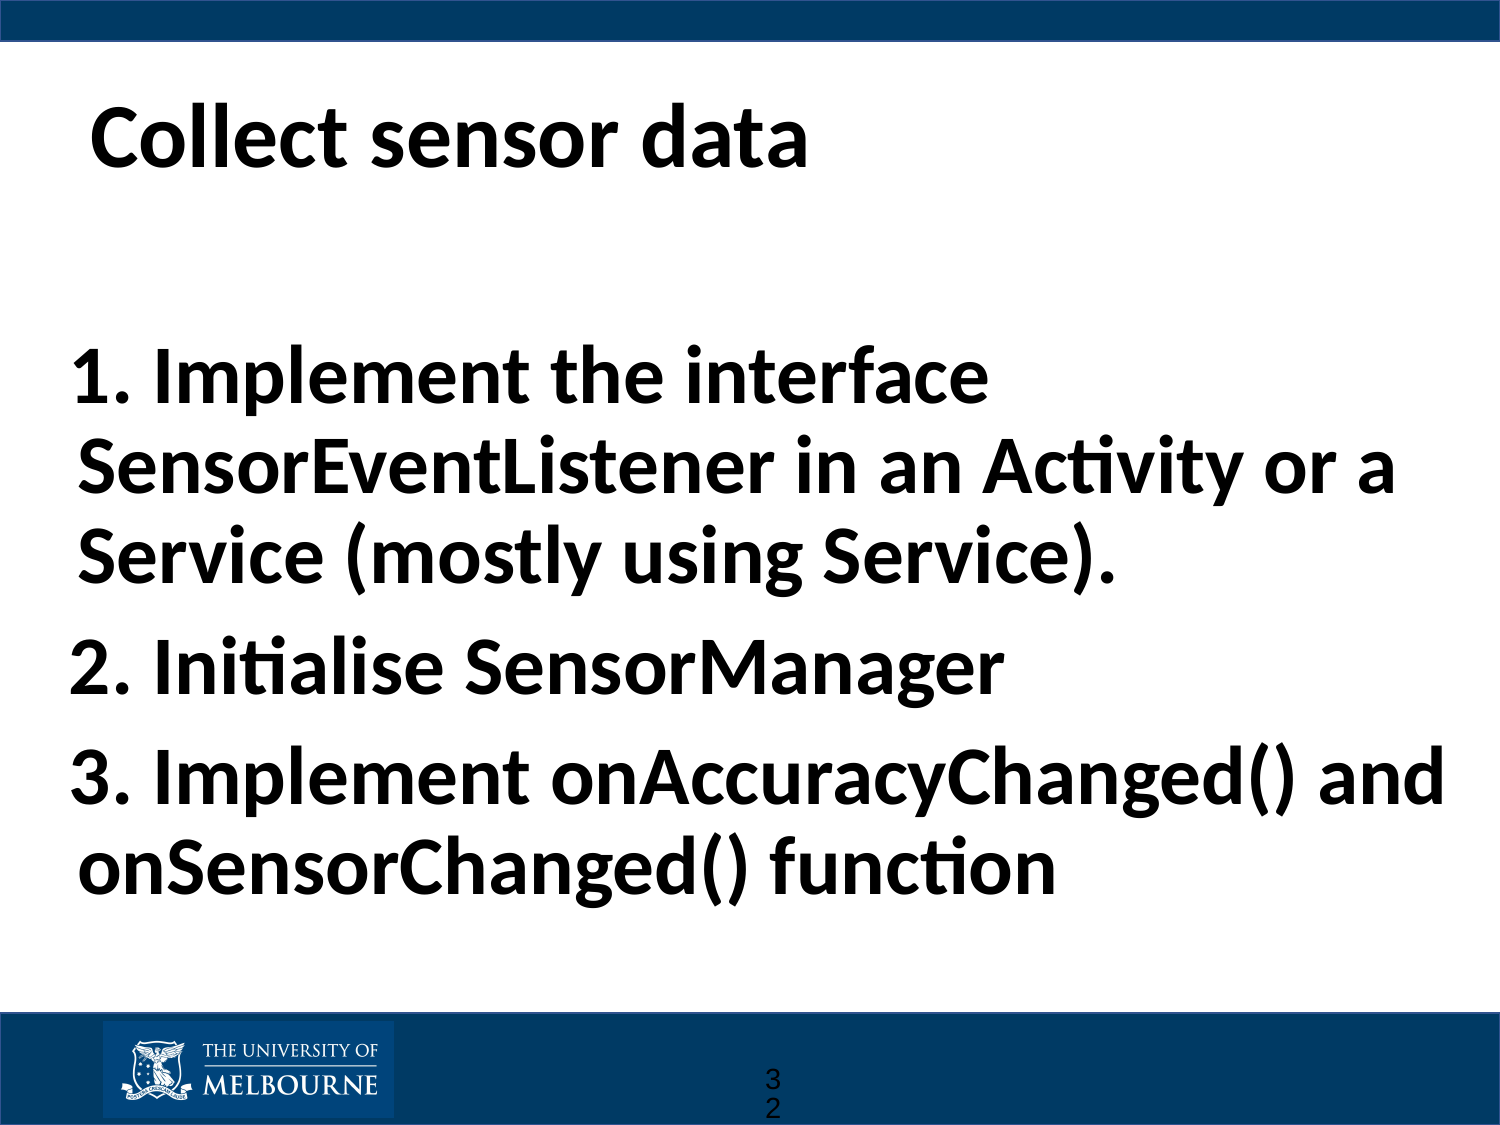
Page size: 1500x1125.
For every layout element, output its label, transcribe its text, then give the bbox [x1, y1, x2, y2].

slide_number 32 [750, 1060, 780, 1095]
title Collect sensor data [75, 53, 1426, 195]
list 1. Implement the interface SensorEventListener in an Activity or a Service (mostly using Service). 2. Initialise SensorManager 3. Implement onAccuracyChanged() and onSensorChanged() function [24, 195, 1473, 923]
picture [103, 1021, 394, 1118]
